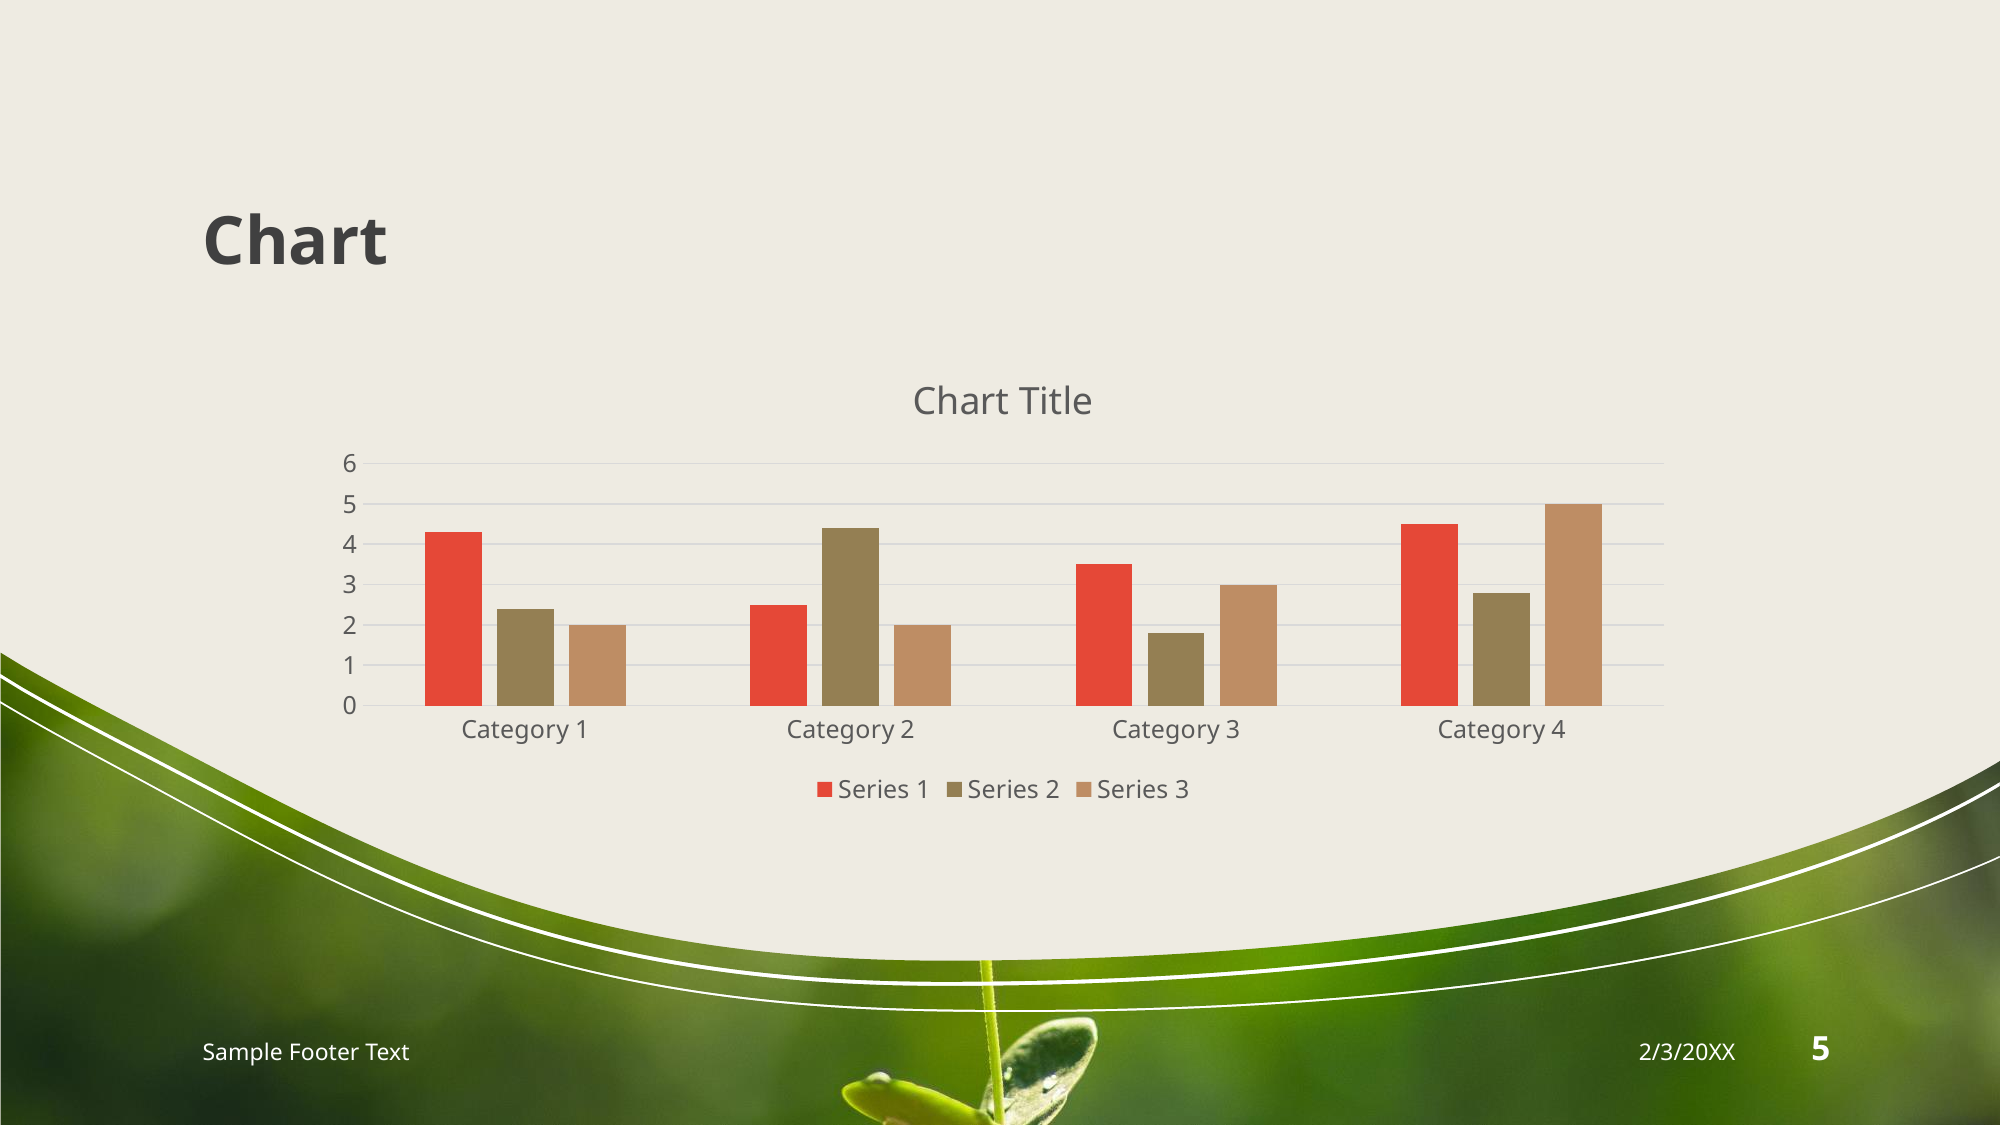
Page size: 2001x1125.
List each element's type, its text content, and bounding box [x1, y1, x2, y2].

chart [314, 345, 1692, 652]
title Chart [184, 72, 1541, 294]
picture [0, 652, 2000, 1125]
